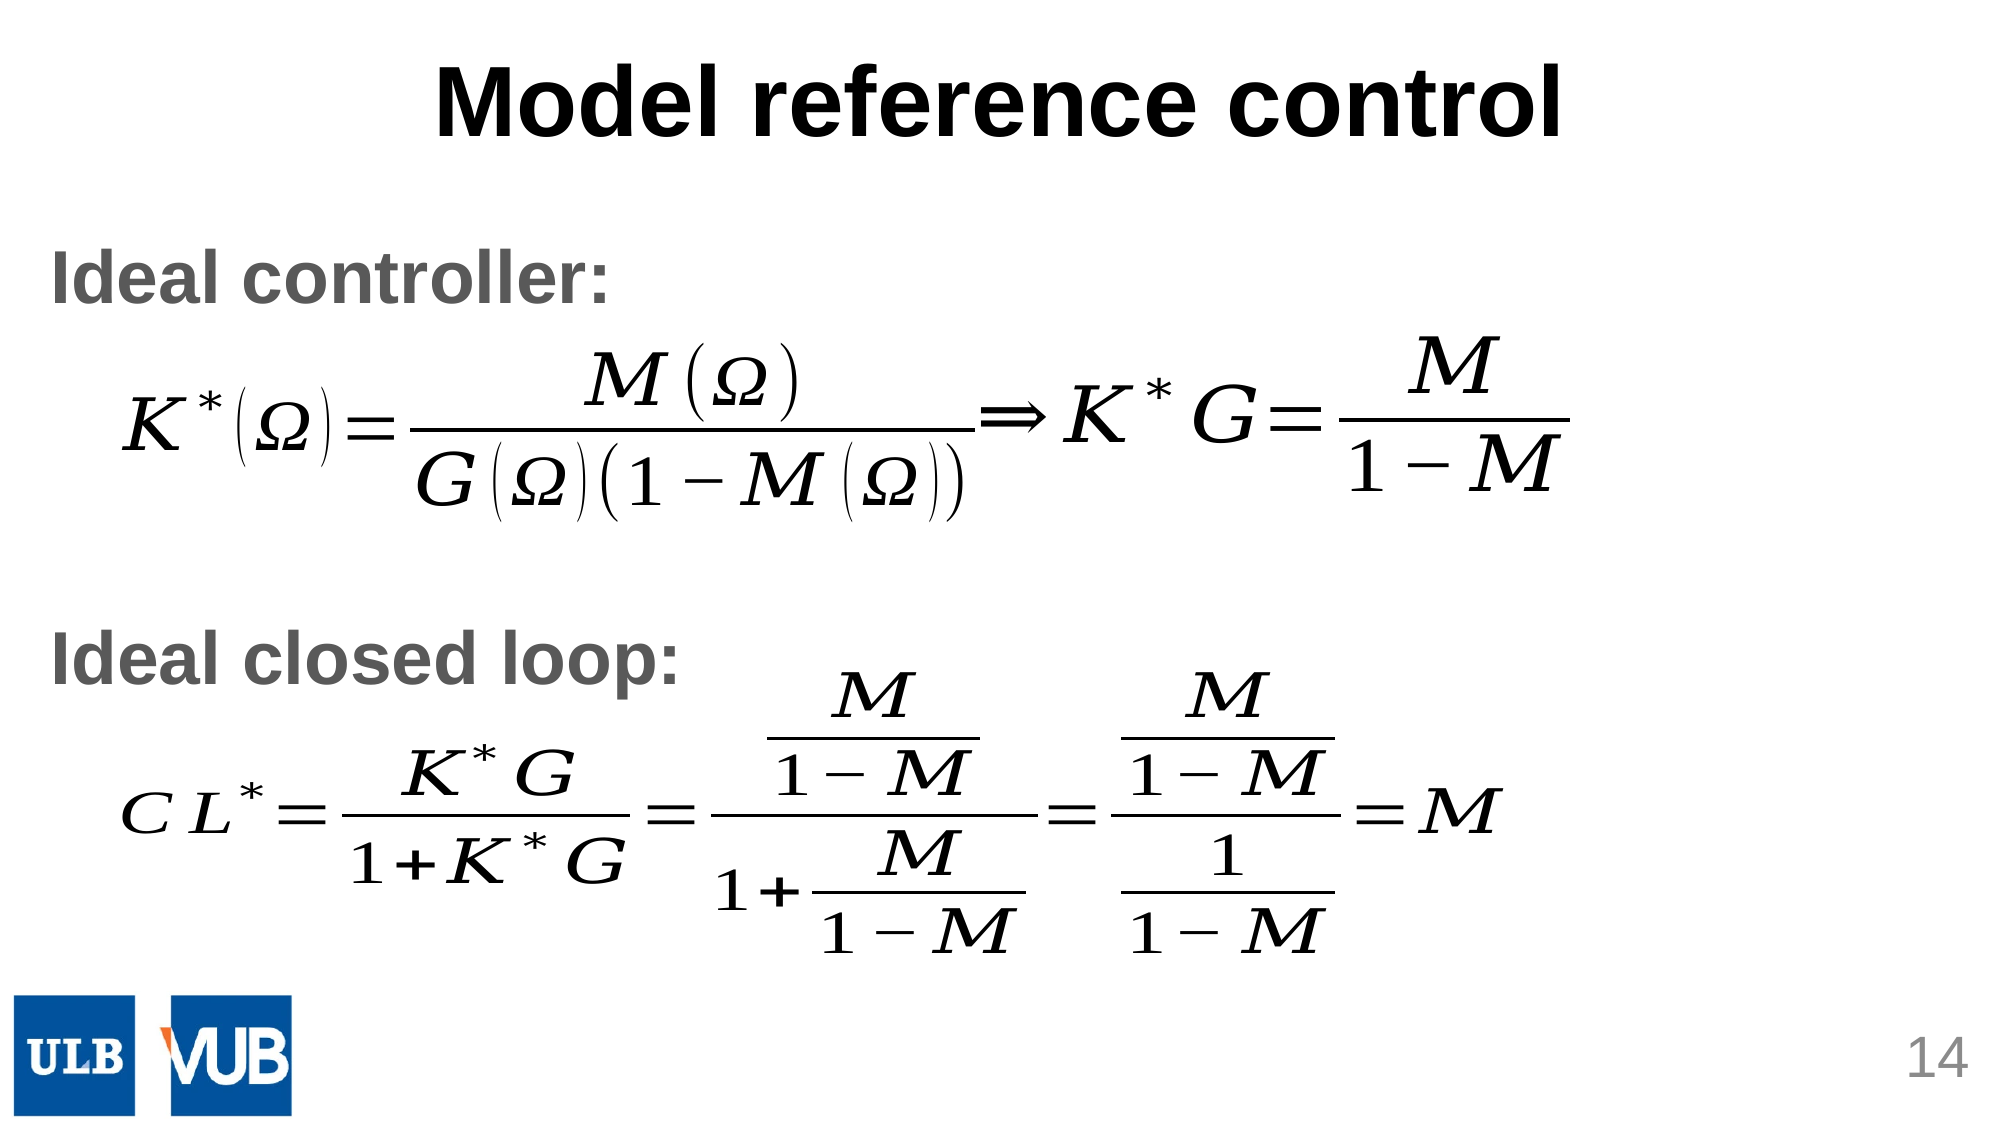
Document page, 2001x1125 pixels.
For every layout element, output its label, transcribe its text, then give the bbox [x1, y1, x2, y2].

slide_number 14 [1827, 995, 1986, 1112]
picture [10, 991, 295, 1121]
text_box Ideal closed loop: [36, 602, 699, 707]
text_box Ideal controller: [35, 221, 628, 327]
text_box Model reference control [68, 40, 1932, 178]
